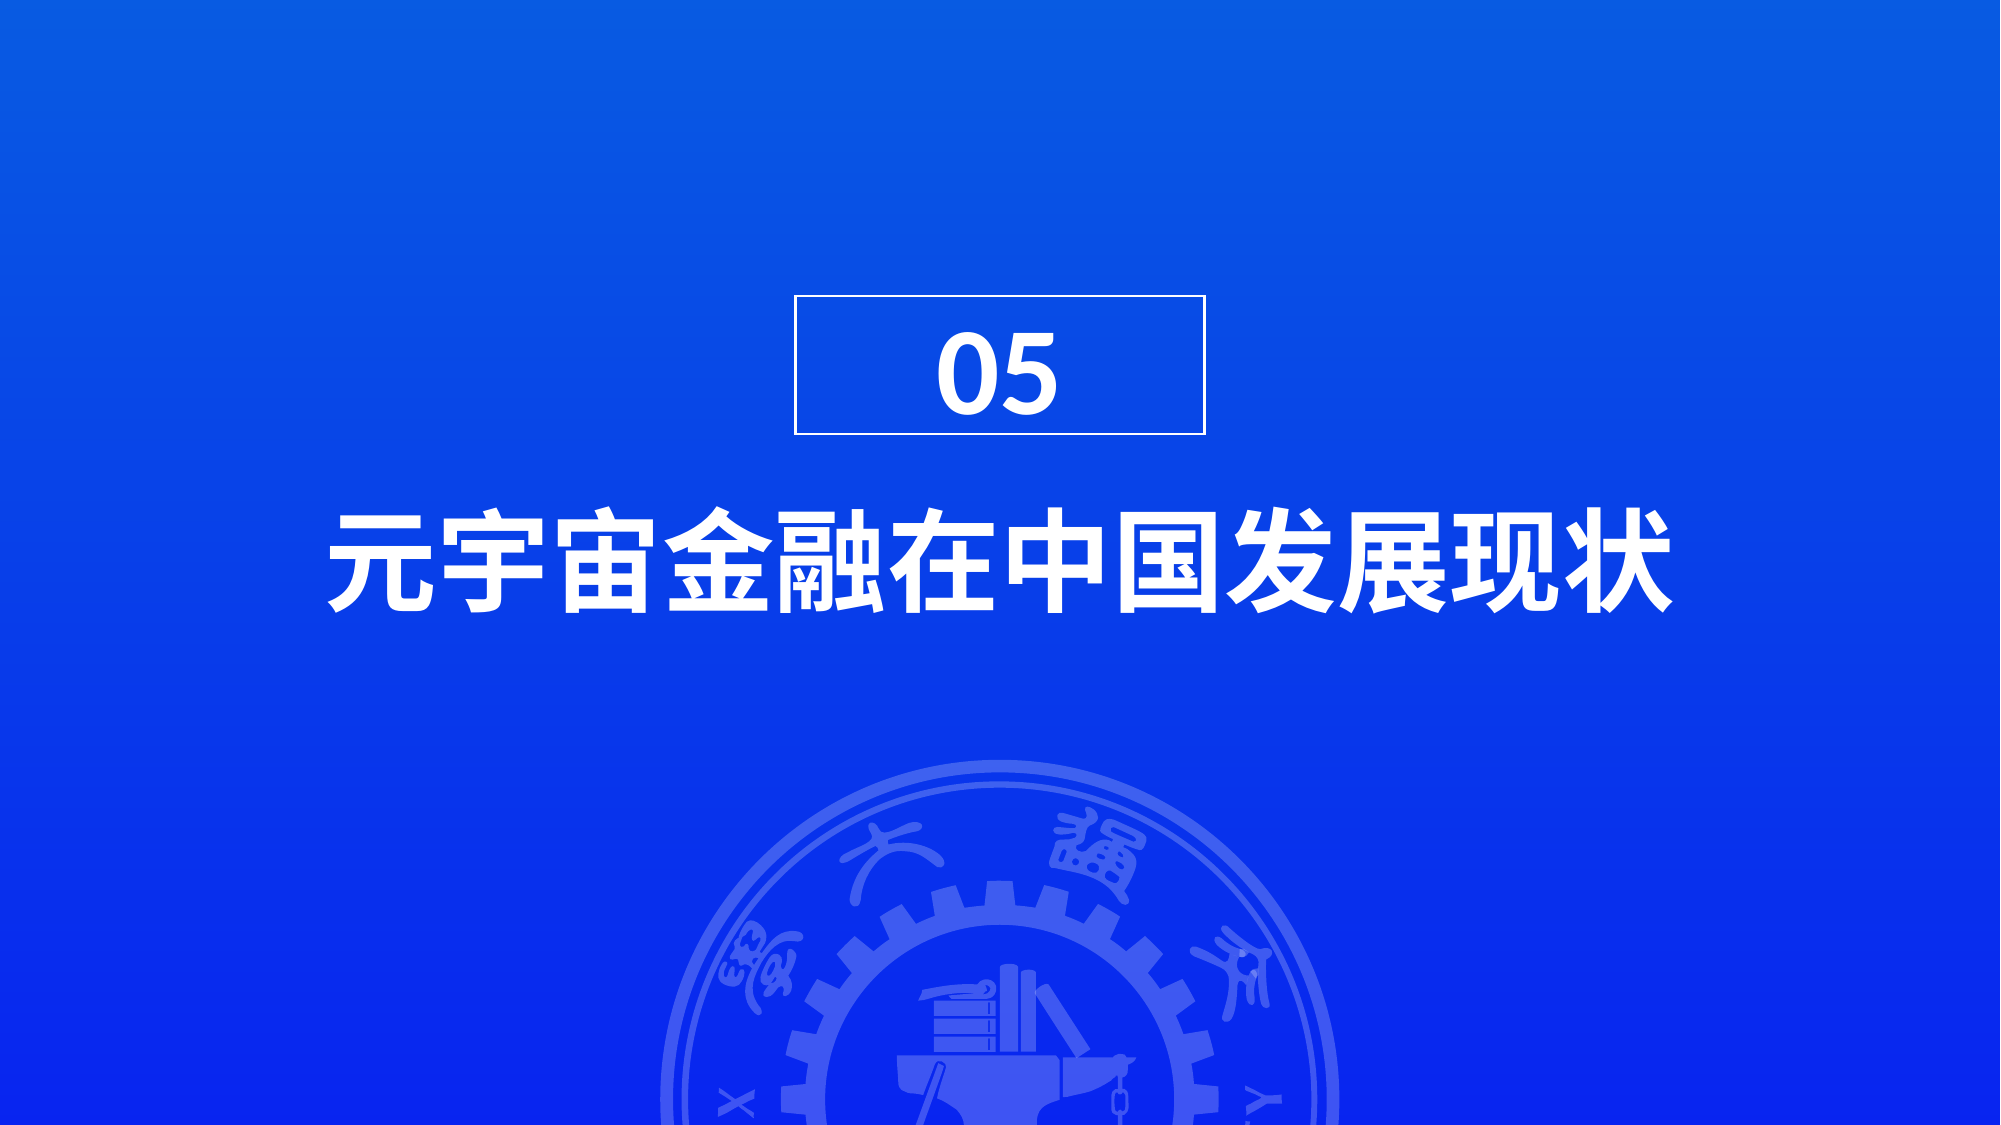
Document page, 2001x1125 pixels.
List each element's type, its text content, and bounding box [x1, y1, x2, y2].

text_box 元宇宙金融在中国发展现状 [310, 483, 1690, 634]
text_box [660, 760, 1340, 1125]
text_box 05 [794, 295, 1206, 435]
